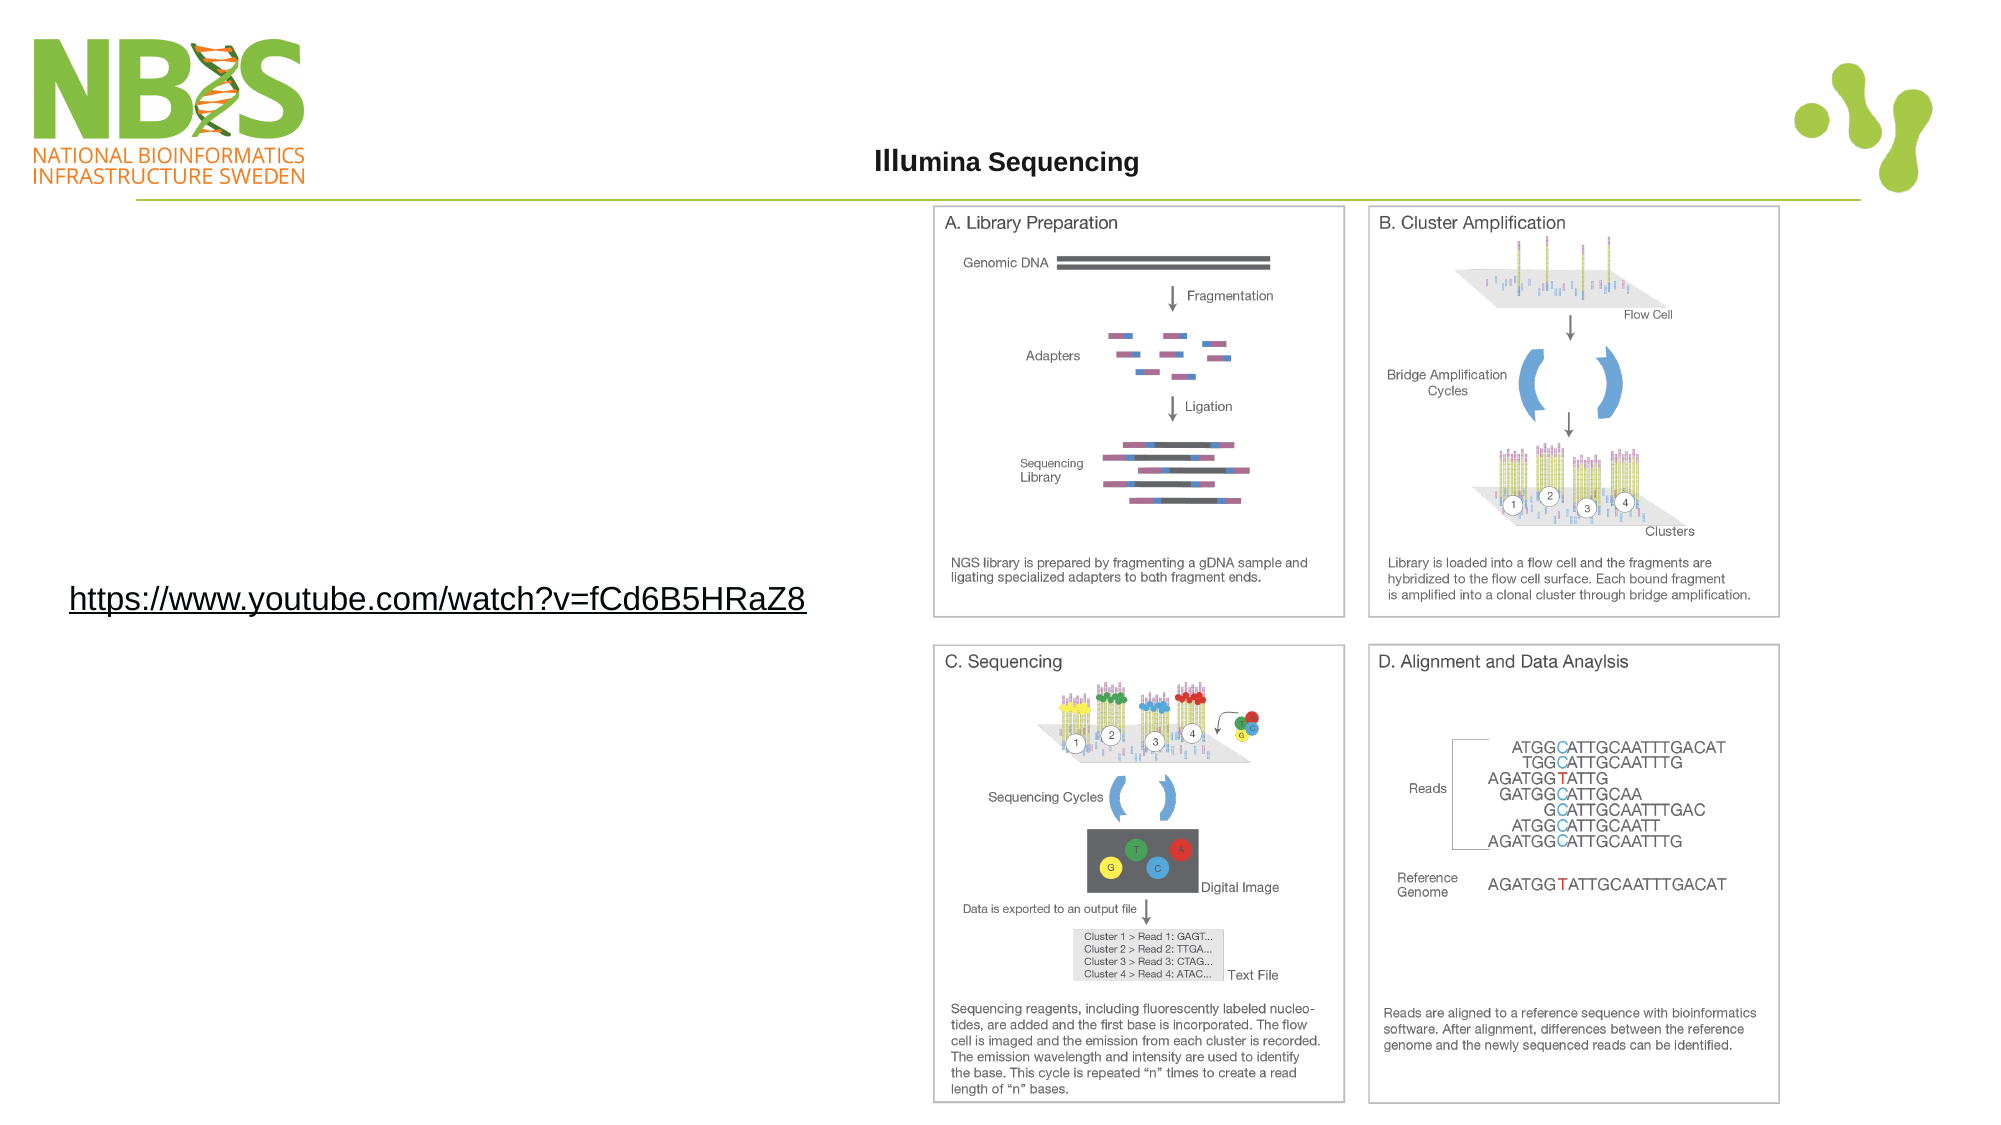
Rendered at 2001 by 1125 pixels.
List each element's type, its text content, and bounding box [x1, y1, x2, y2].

picture [34, 39, 304, 184]
title Illumina Sequencing [357, 137, 1657, 274]
picture [1790, 59, 1935, 196]
text_box [327, 543, 358, 605]
picture [932, 205, 1780, 1104]
list https://www.youtube.com/watch?v=fCd6B5HRaZ8 [54, 574, 1780, 1125]
